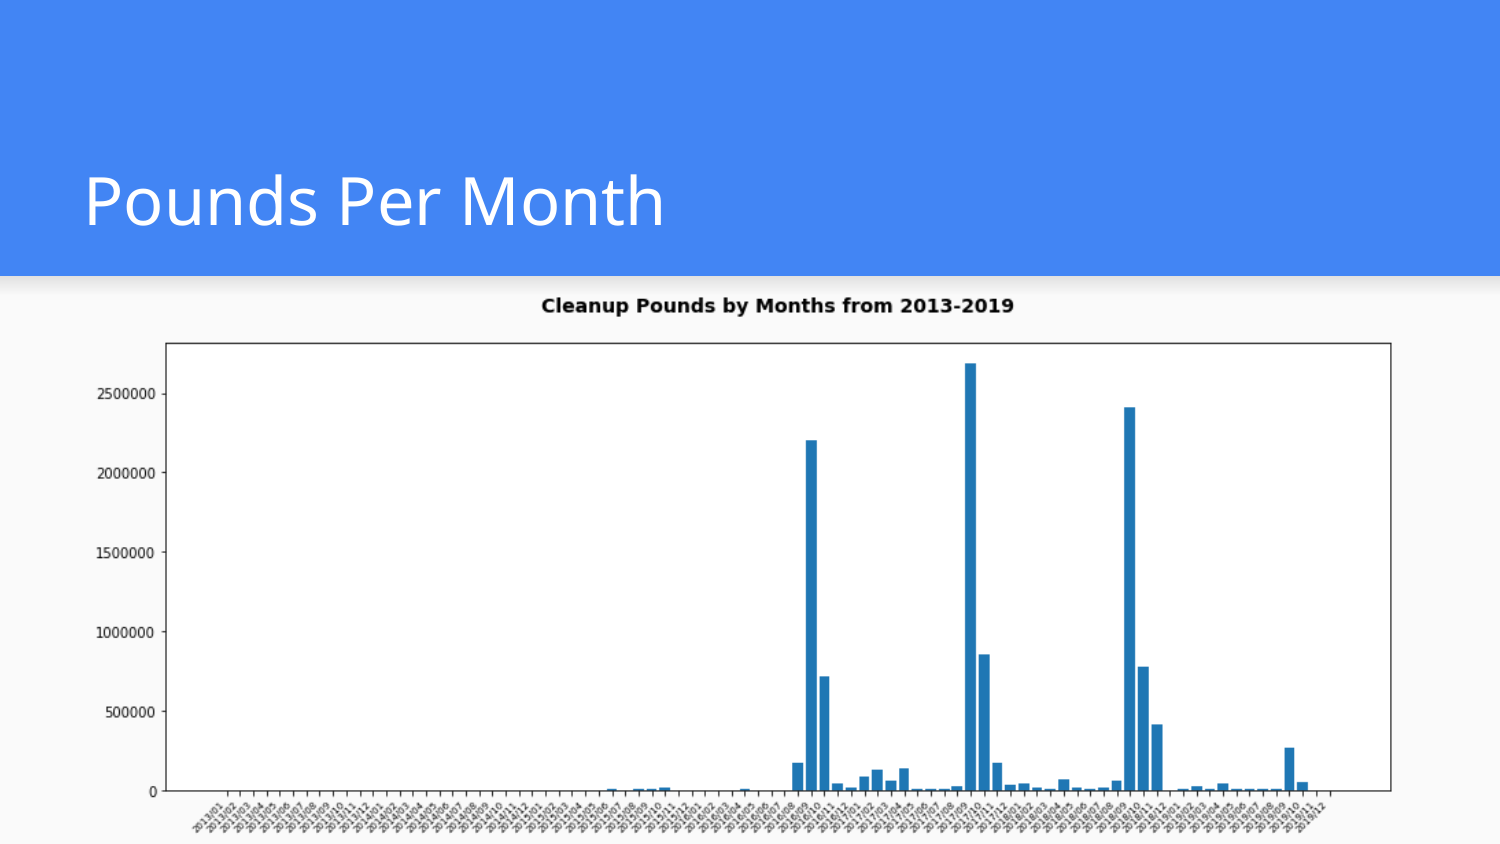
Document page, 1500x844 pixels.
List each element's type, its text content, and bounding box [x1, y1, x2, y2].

picture [86, 288, 1400, 844]
title Pounds Per Month [68, 128, 1418, 254]
